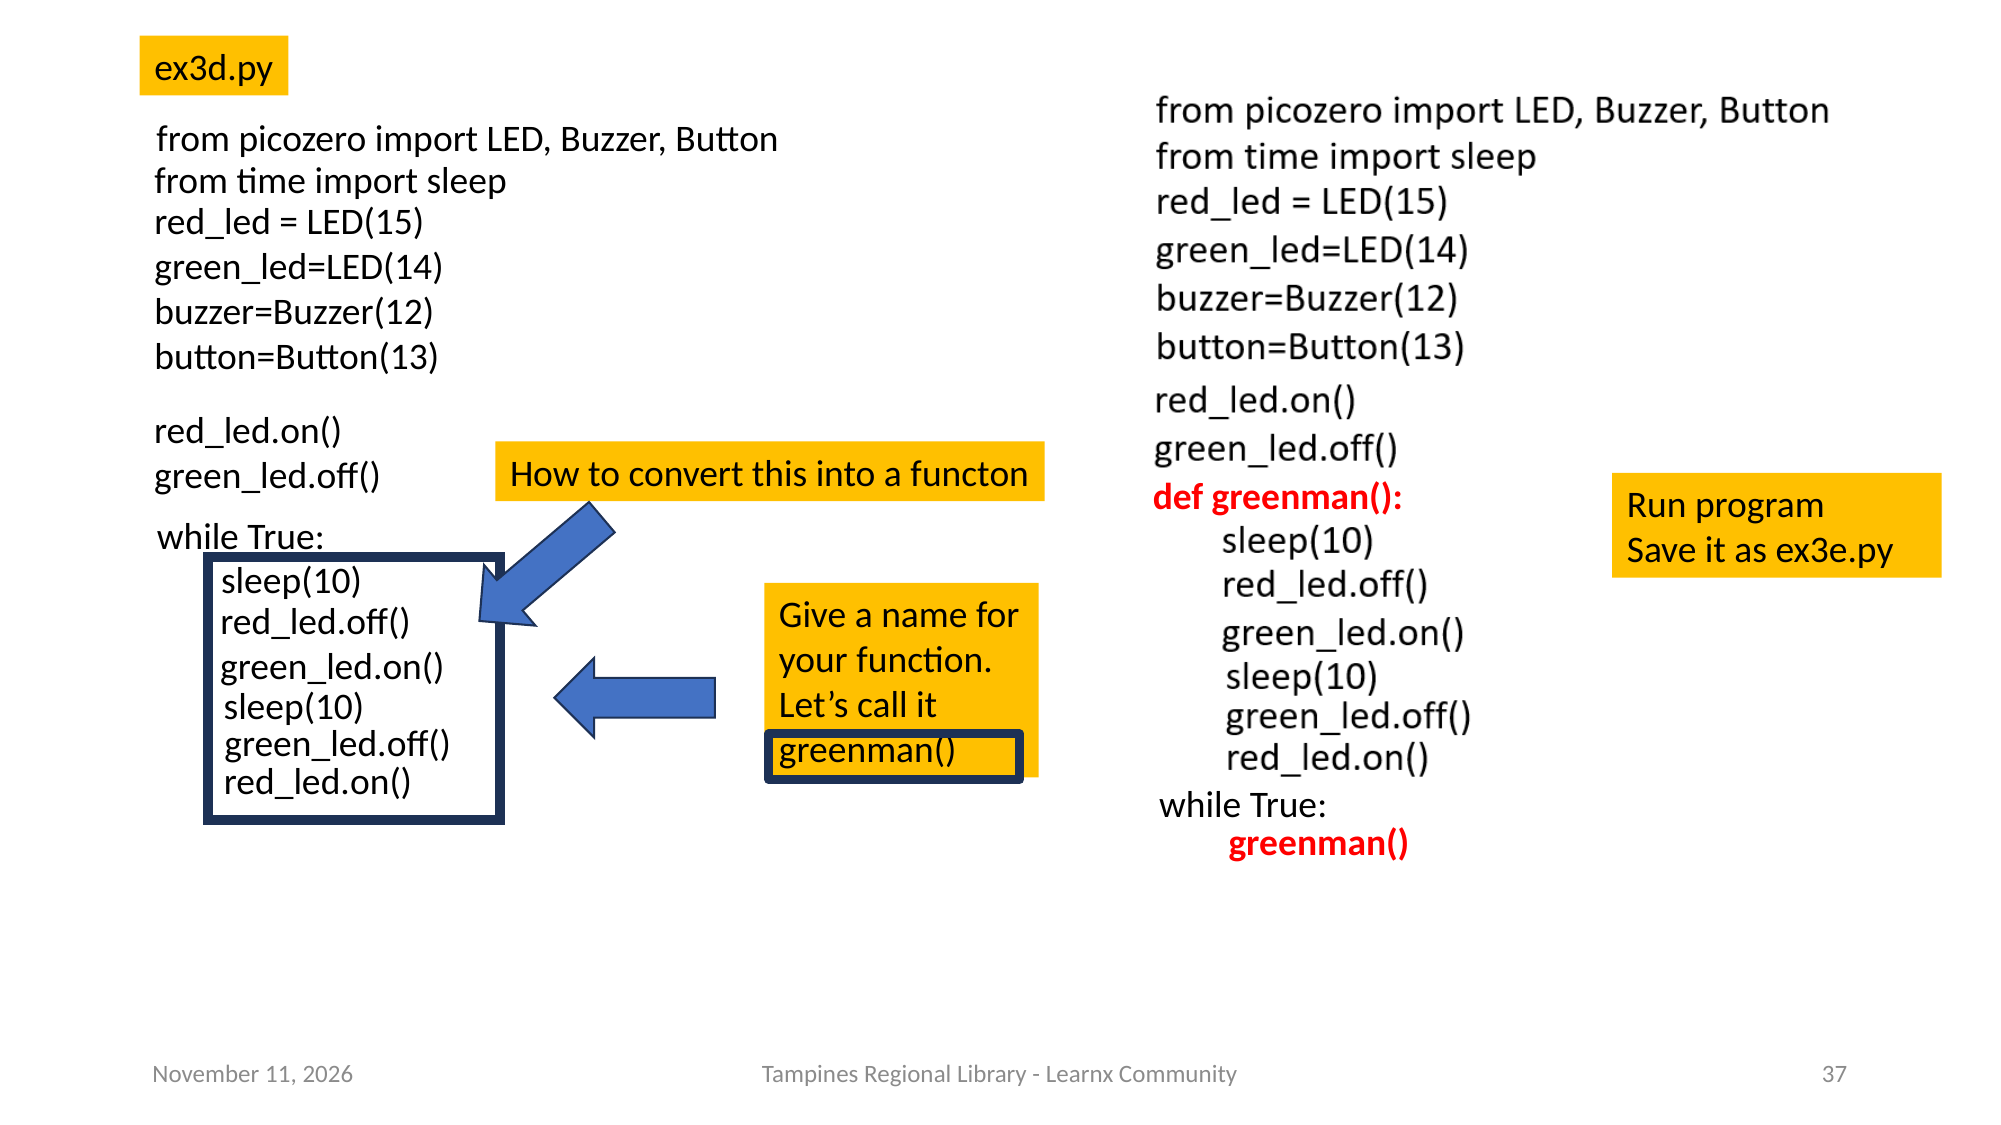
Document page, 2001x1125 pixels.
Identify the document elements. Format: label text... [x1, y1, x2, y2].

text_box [554, 582, 1039, 780]
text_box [137, 106, 799, 810]
footer Tampines Regional Library - Learnx Community [662, 1042, 1338, 1103]
text_box [207, 810, 501, 821]
text_box ex3d.py [139, 35, 289, 96]
picture [1139, 380, 1721, 472]
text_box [1139, 772, 2000, 871]
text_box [460, 441, 1049, 609]
picture [1146, 89, 1853, 375]
text_box Run program Save it as ex3e.py [1612, 472, 1942, 578]
picture [1200, 517, 1531, 772]
slide_number 37 [1412, 1042, 1863, 1103]
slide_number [137, 1042, 588, 1103]
text_box def greenman(): [1138, 464, 1419, 524]
